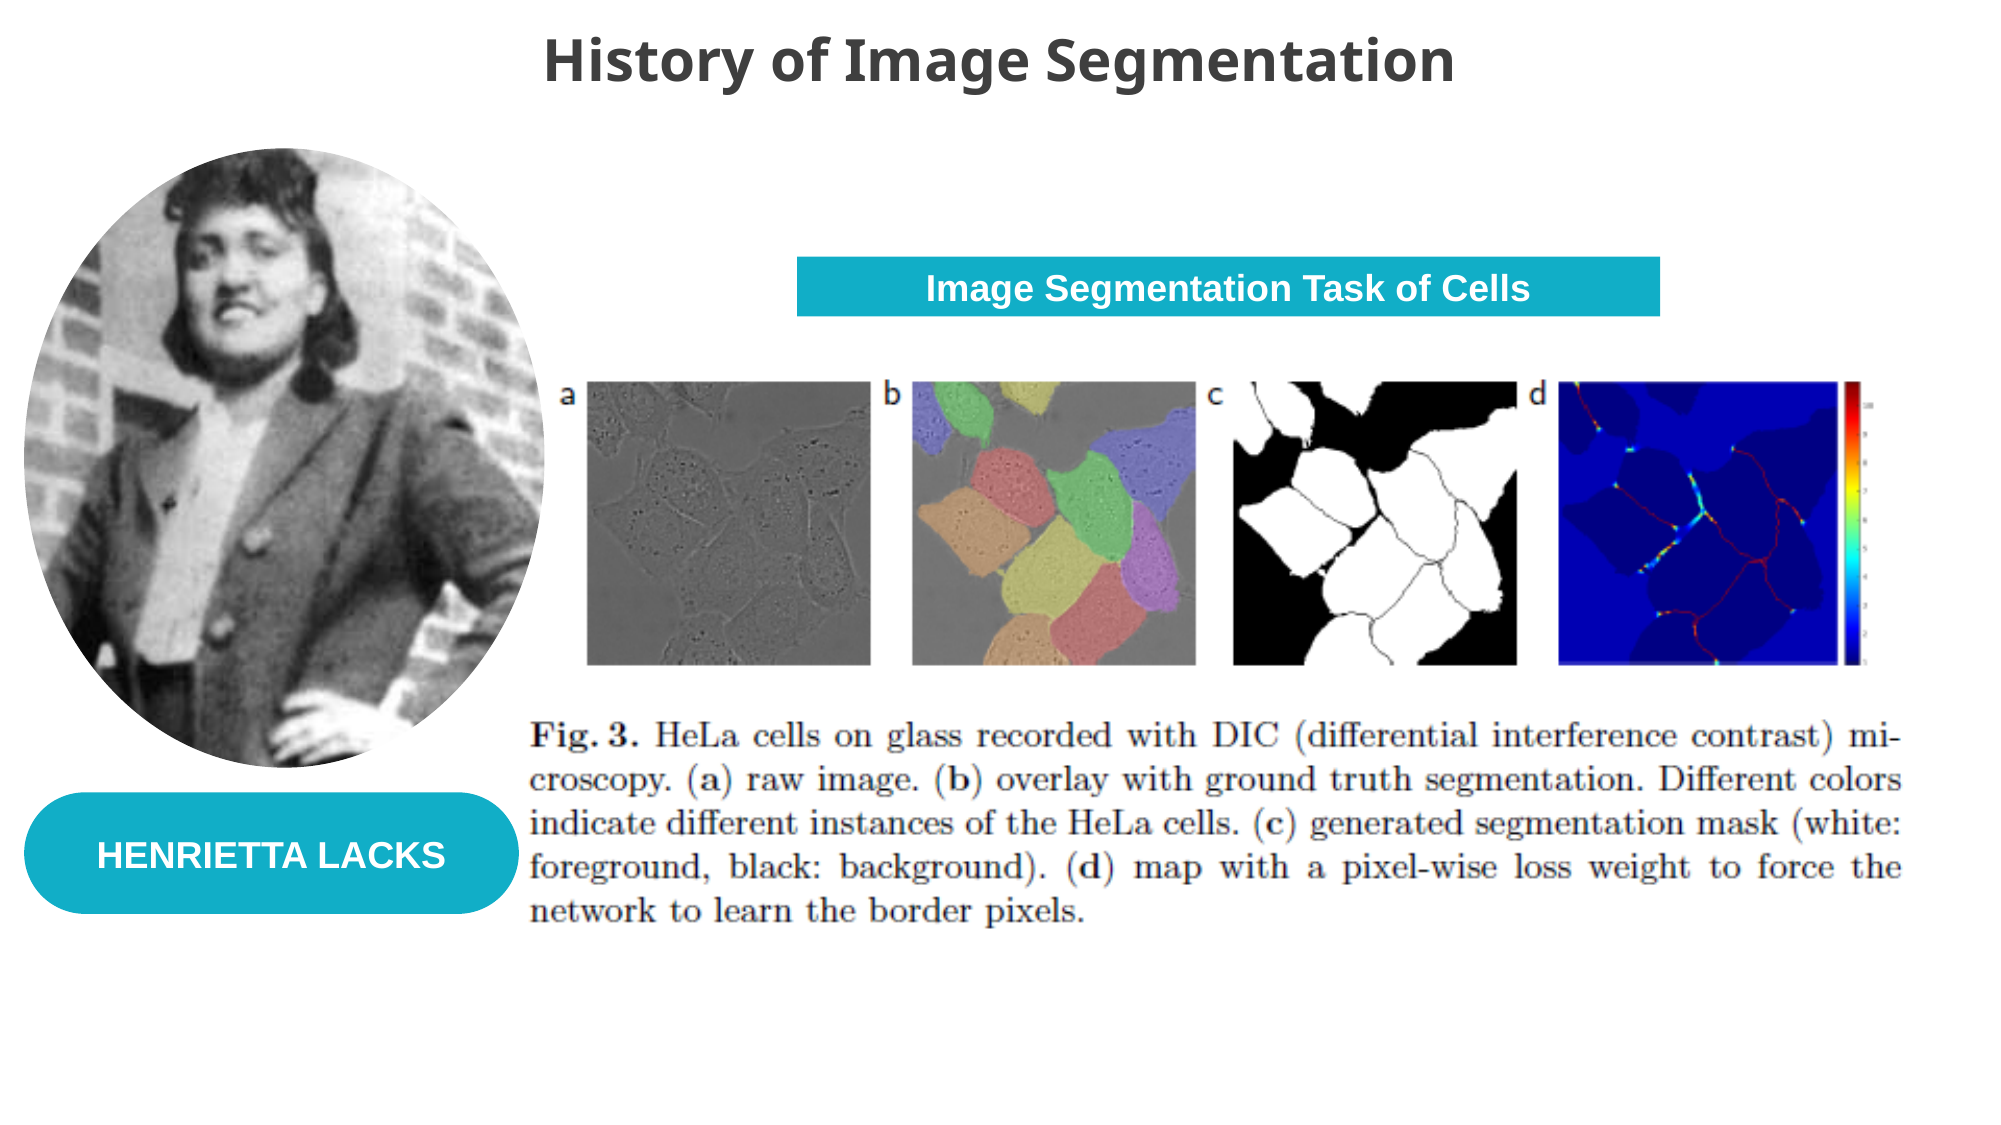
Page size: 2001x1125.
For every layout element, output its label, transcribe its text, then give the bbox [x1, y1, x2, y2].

picture [23, 148, 1914, 959]
text_box Image Segmentation Task of Cells [797, 256, 1661, 317]
text_box HENRIETTA LACKS [24, 792, 386, 914]
text_box History of Image Segmentation [37, 31, 1963, 165]
